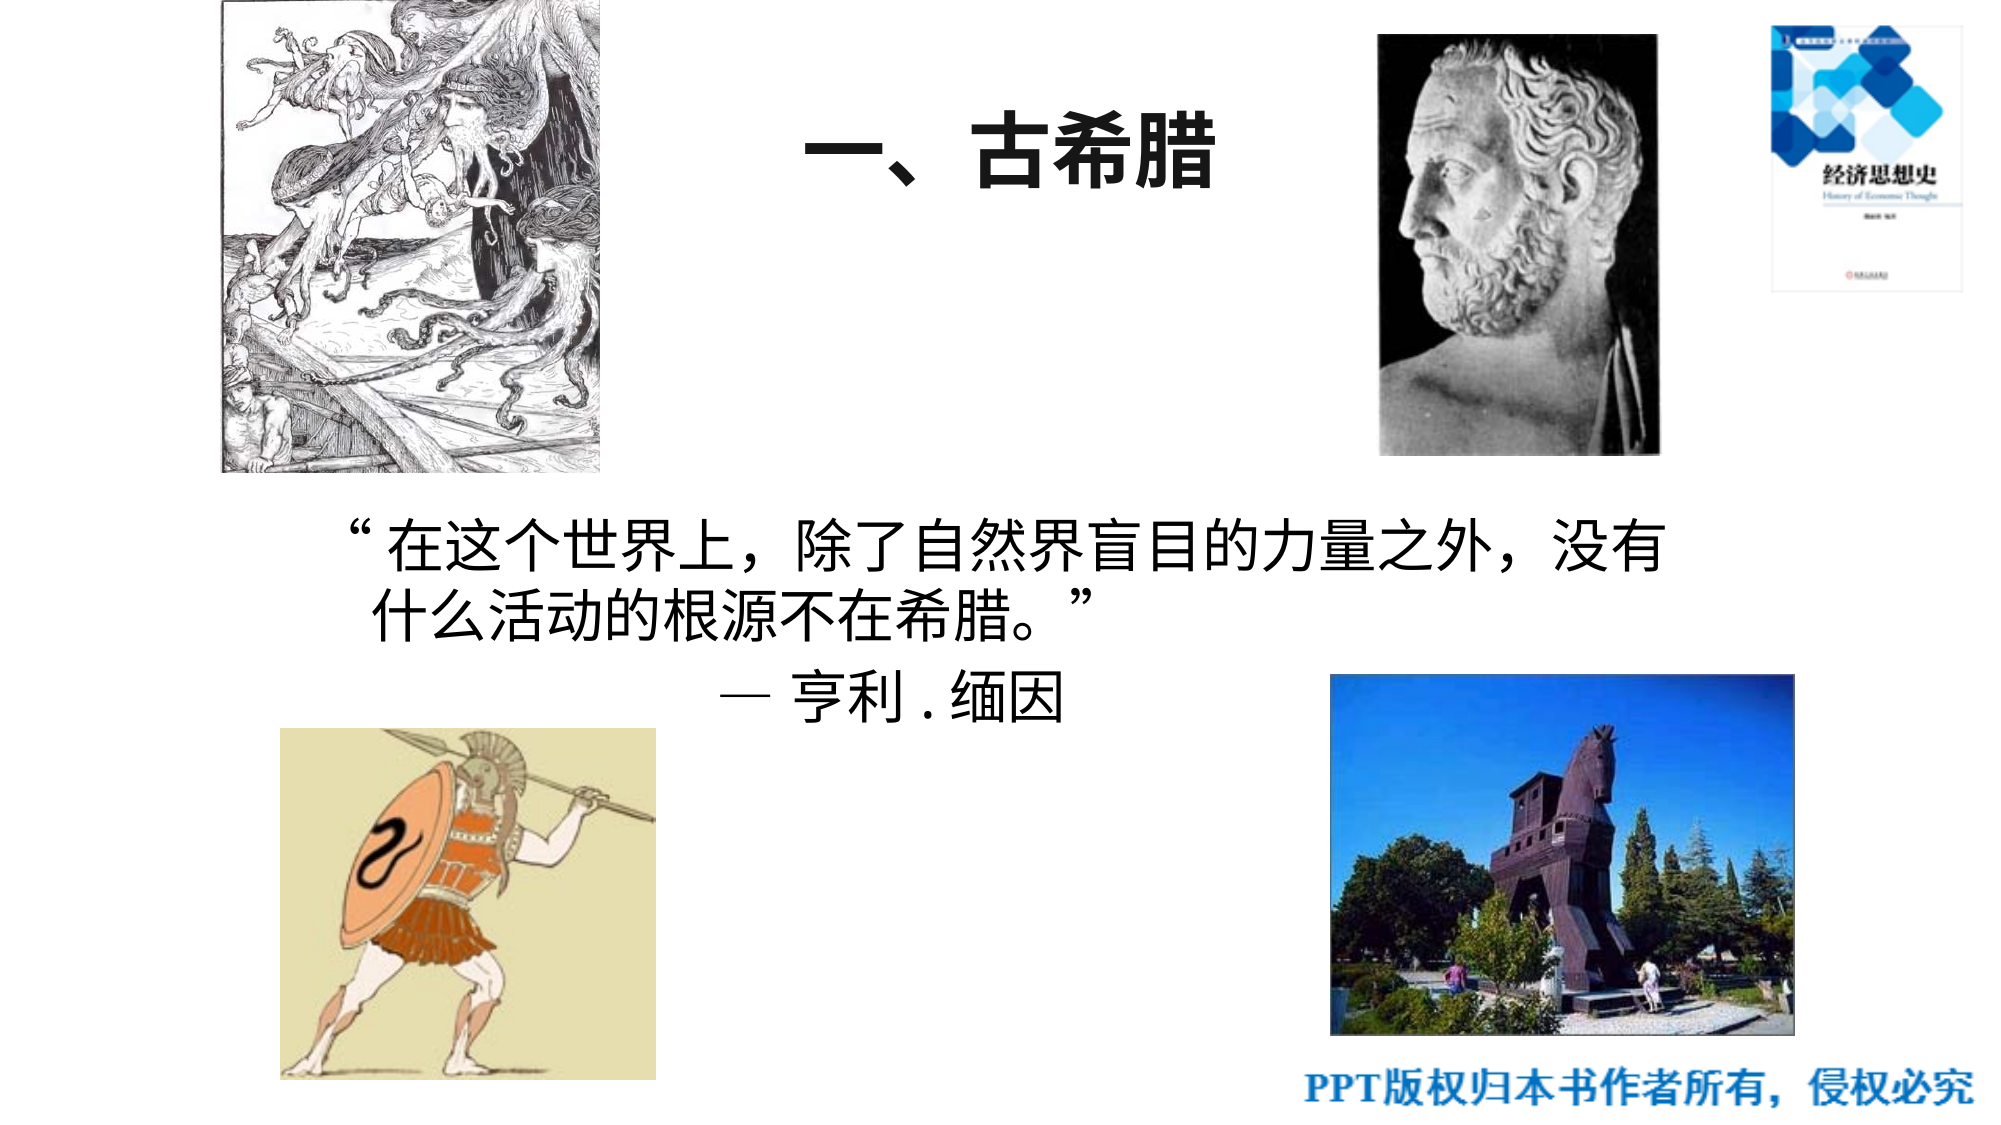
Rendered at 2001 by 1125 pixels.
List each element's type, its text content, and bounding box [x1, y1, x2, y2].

list “在这个世界上，除了自然界盲目的力量之外，没有什么活动的根源不在希腊。” —亨利.缅因 [299, 501, 1701, 775]
picture [0, 0, 2001, 1125]
text_box 一、古希腊 [787, 91, 1331, 206]
slide_number 5 [1433, 1024, 1935, 1103]
